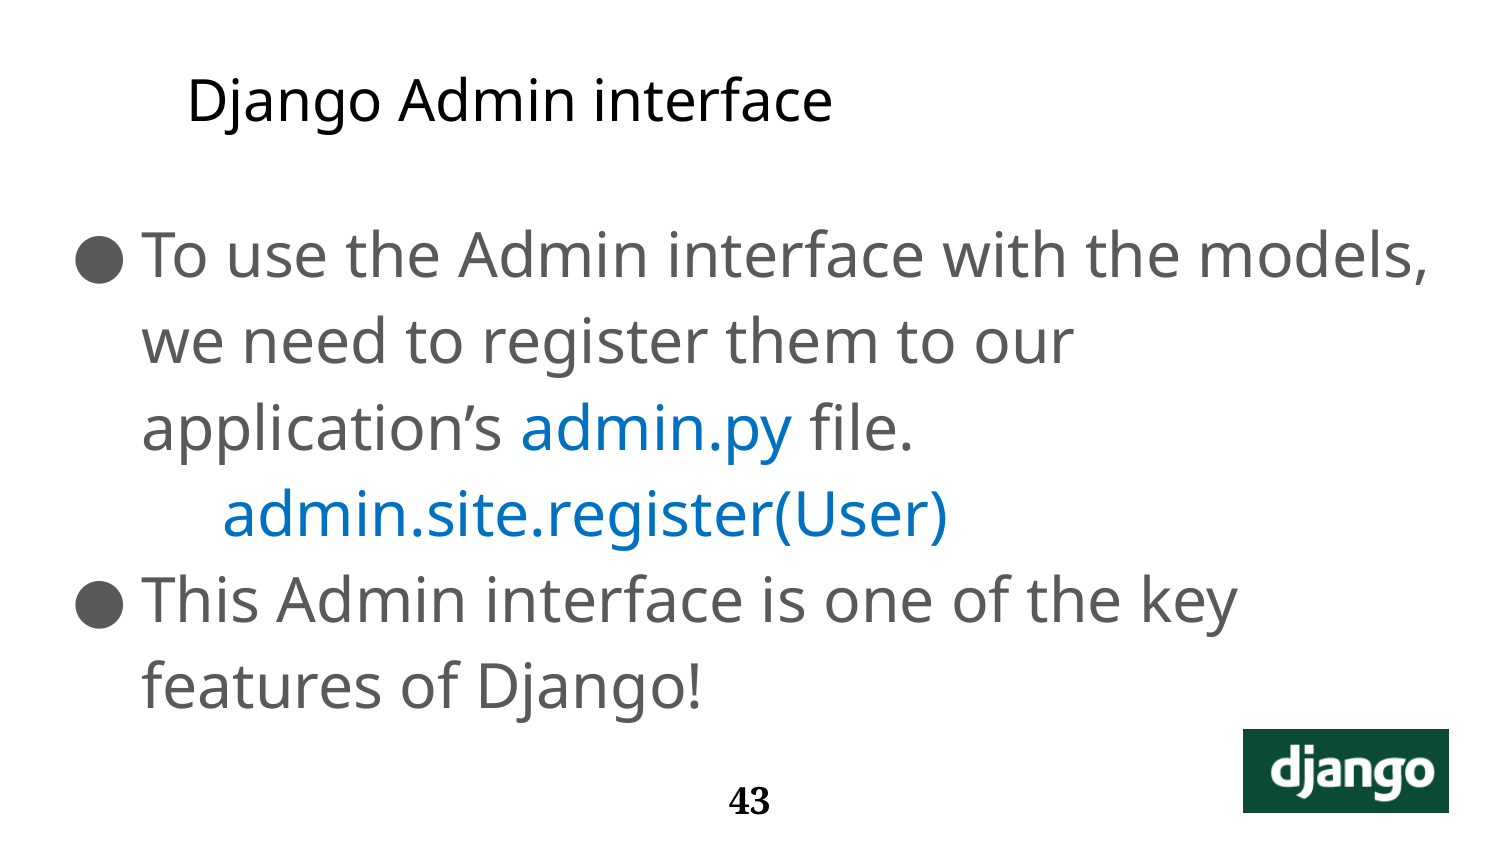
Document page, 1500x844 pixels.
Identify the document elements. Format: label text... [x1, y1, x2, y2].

title Django Admin interface [171, 48, 1449, 143]
list To use the Admin interface with the models, we need to register them to our application’s admin.py file. admin.site.register(User) This Admin interface is one of the key features of Django! [51, 189, 1449, 750]
picture [1243, 729, 1450, 814]
text_box 43 [575, 756, 925, 835]
